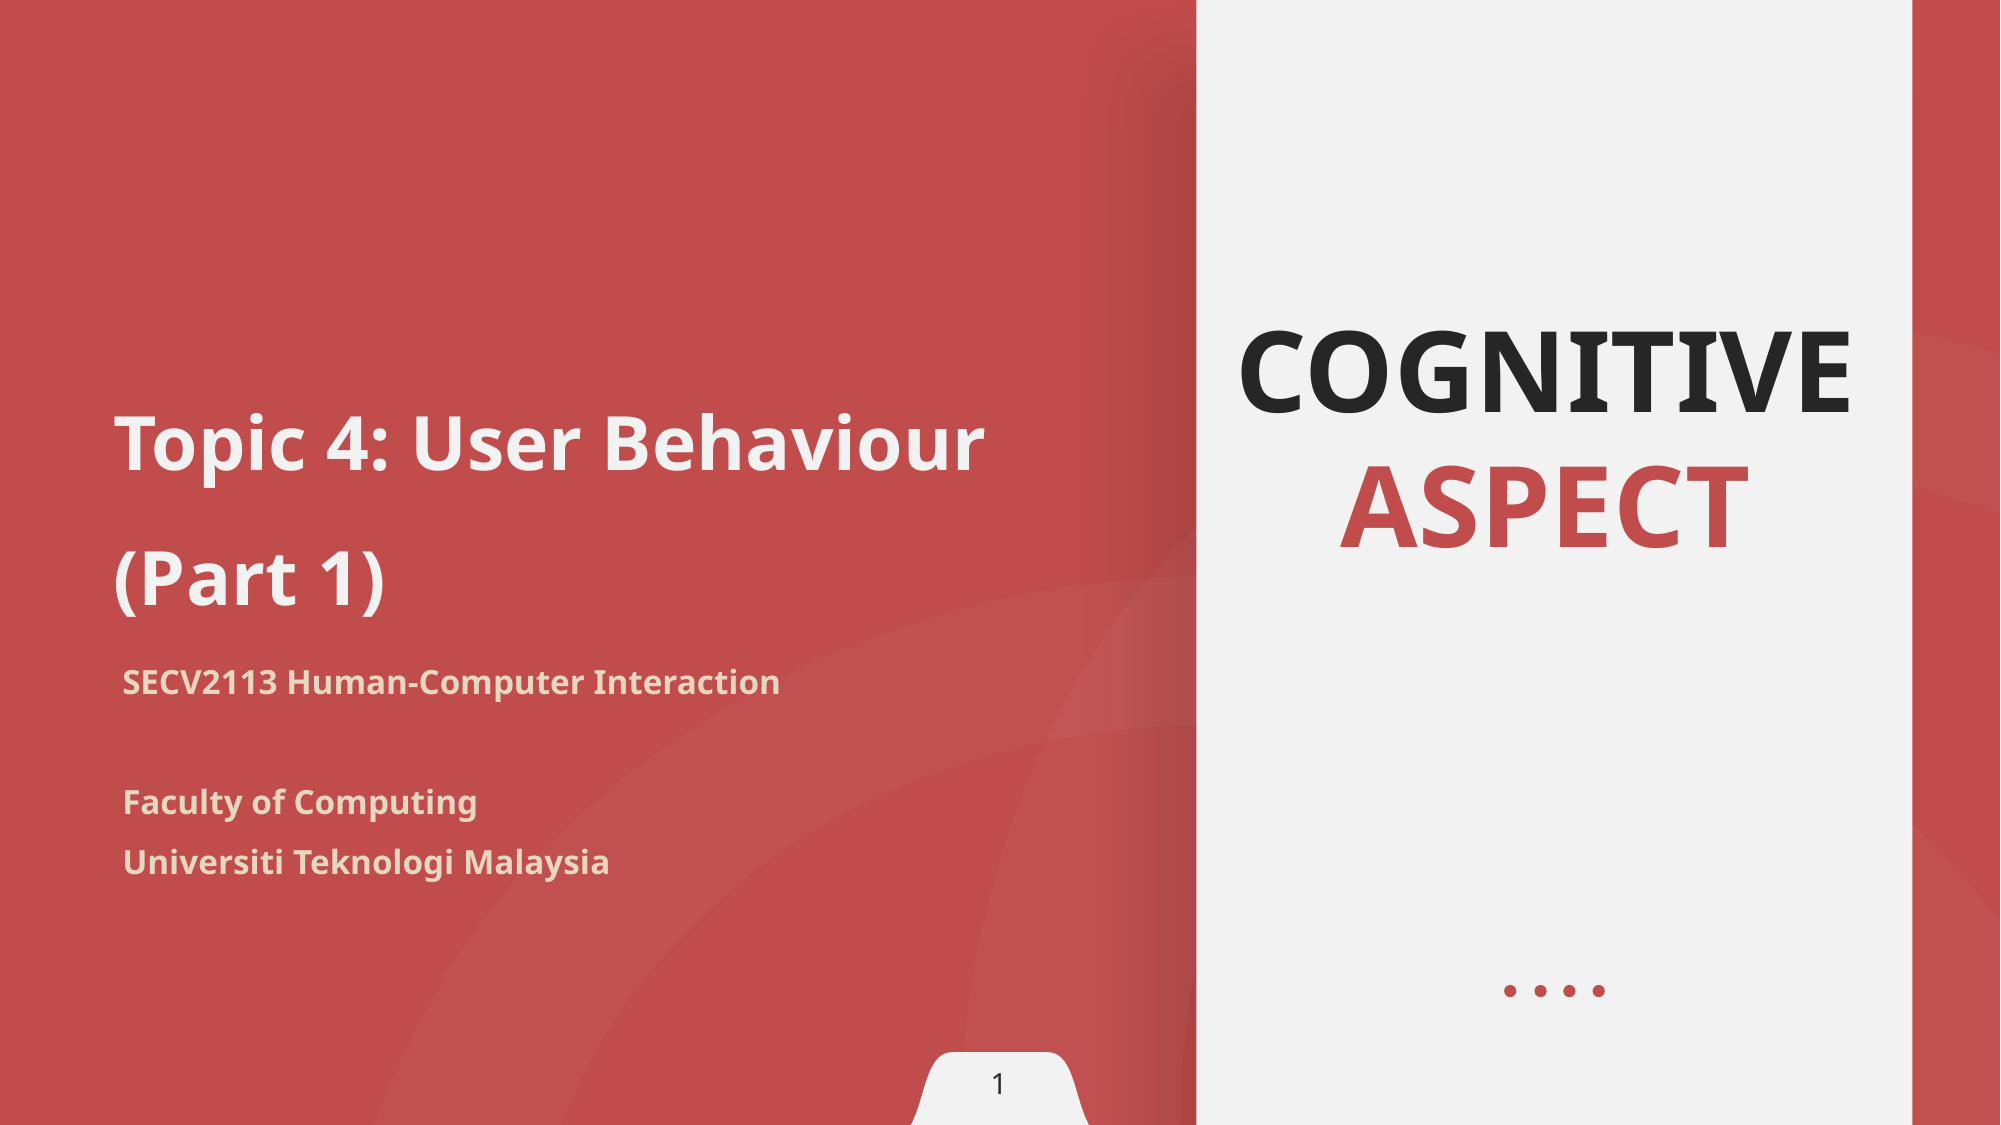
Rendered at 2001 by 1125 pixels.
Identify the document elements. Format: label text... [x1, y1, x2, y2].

text_box SECV2113 Human-Computer Interaction Faculty of Computing Universiti Teknologi Malaysia [107, 633, 831, 889]
text_box Topic 4: User Behaviour (Part 1) [98, 342, 1145, 628]
text_box COGNITIVE ASPECT [1178, 292, 1913, 578]
slide_number 1 [774, 1055, 1225, 1116]
